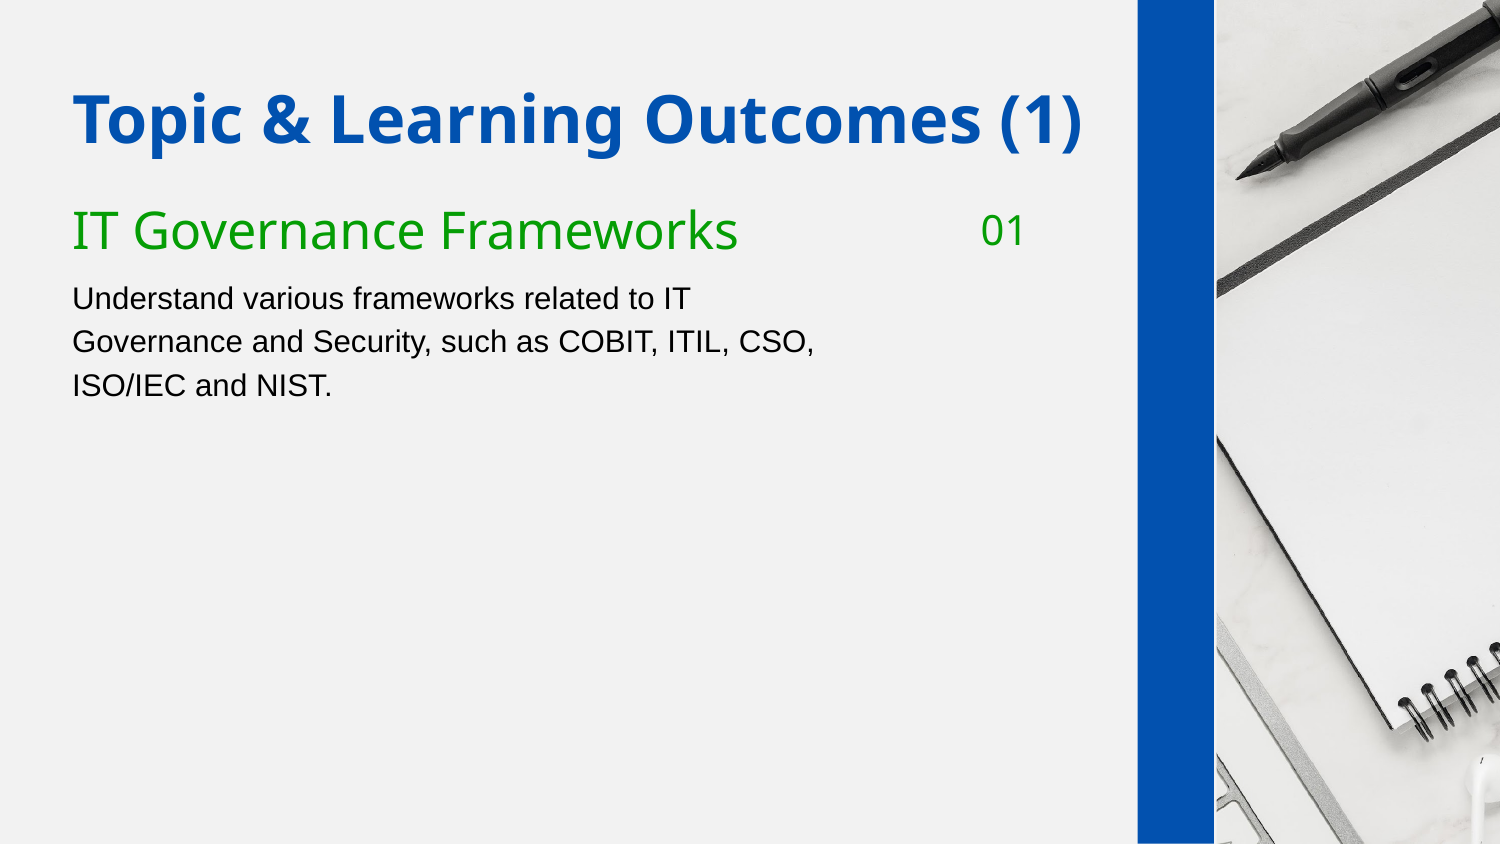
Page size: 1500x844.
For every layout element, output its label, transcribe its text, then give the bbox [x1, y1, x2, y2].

text_box 01 [980, 203, 1033, 254]
text_box Understand various frameworks related to IT Governance and Security, such as COBIT, ITIL, CSO, ISO/IEC and NIST. [72, 273, 835, 403]
text_box Topic & Learning Outcomes (1) [72, 77, 1113, 158]
text_box IT Governance Frameworks [72, 197, 1007, 260]
picture [1216, 0, 1500, 844]
text_box [1137, 0, 1214, 844]
